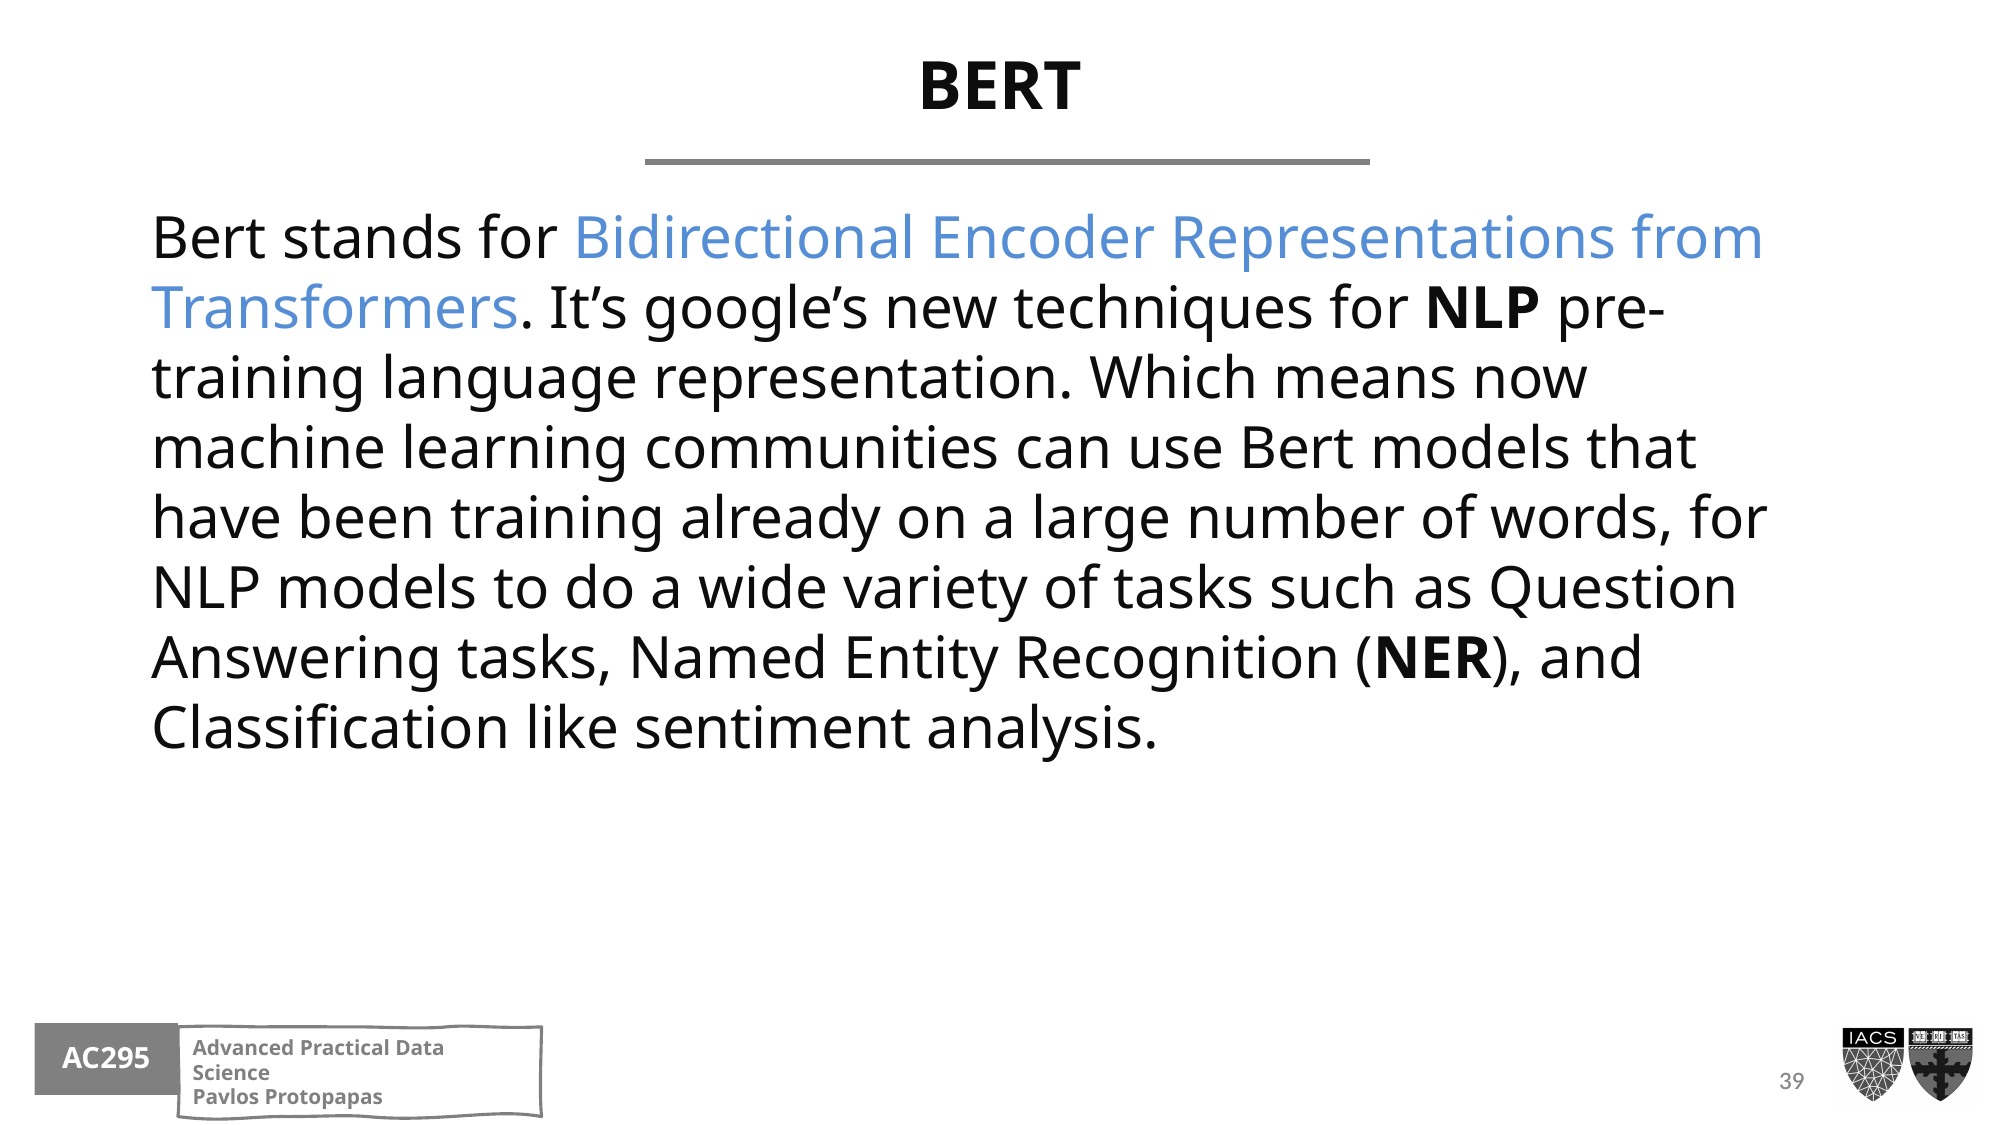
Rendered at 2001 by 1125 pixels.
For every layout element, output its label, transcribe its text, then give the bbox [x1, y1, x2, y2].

title BERT [57, 35, 1943, 162]
list Bert stands for Bidirectional Encoder Representations from Transformers. It’s google’s new techniques for NLP pre-training language representation. Which means now machine learning communities can use Bert models that have been training already on a large number of words, for NLP models to do a wide variety of tasks such as Question Answering tasks, Named Entity Recognition (NER), and Classification like sentiment analysis. [136, 193, 1831, 540]
slide_number 39 [1353, 1049, 1820, 1110]
picture [1838, 1023, 1977, 1107]
